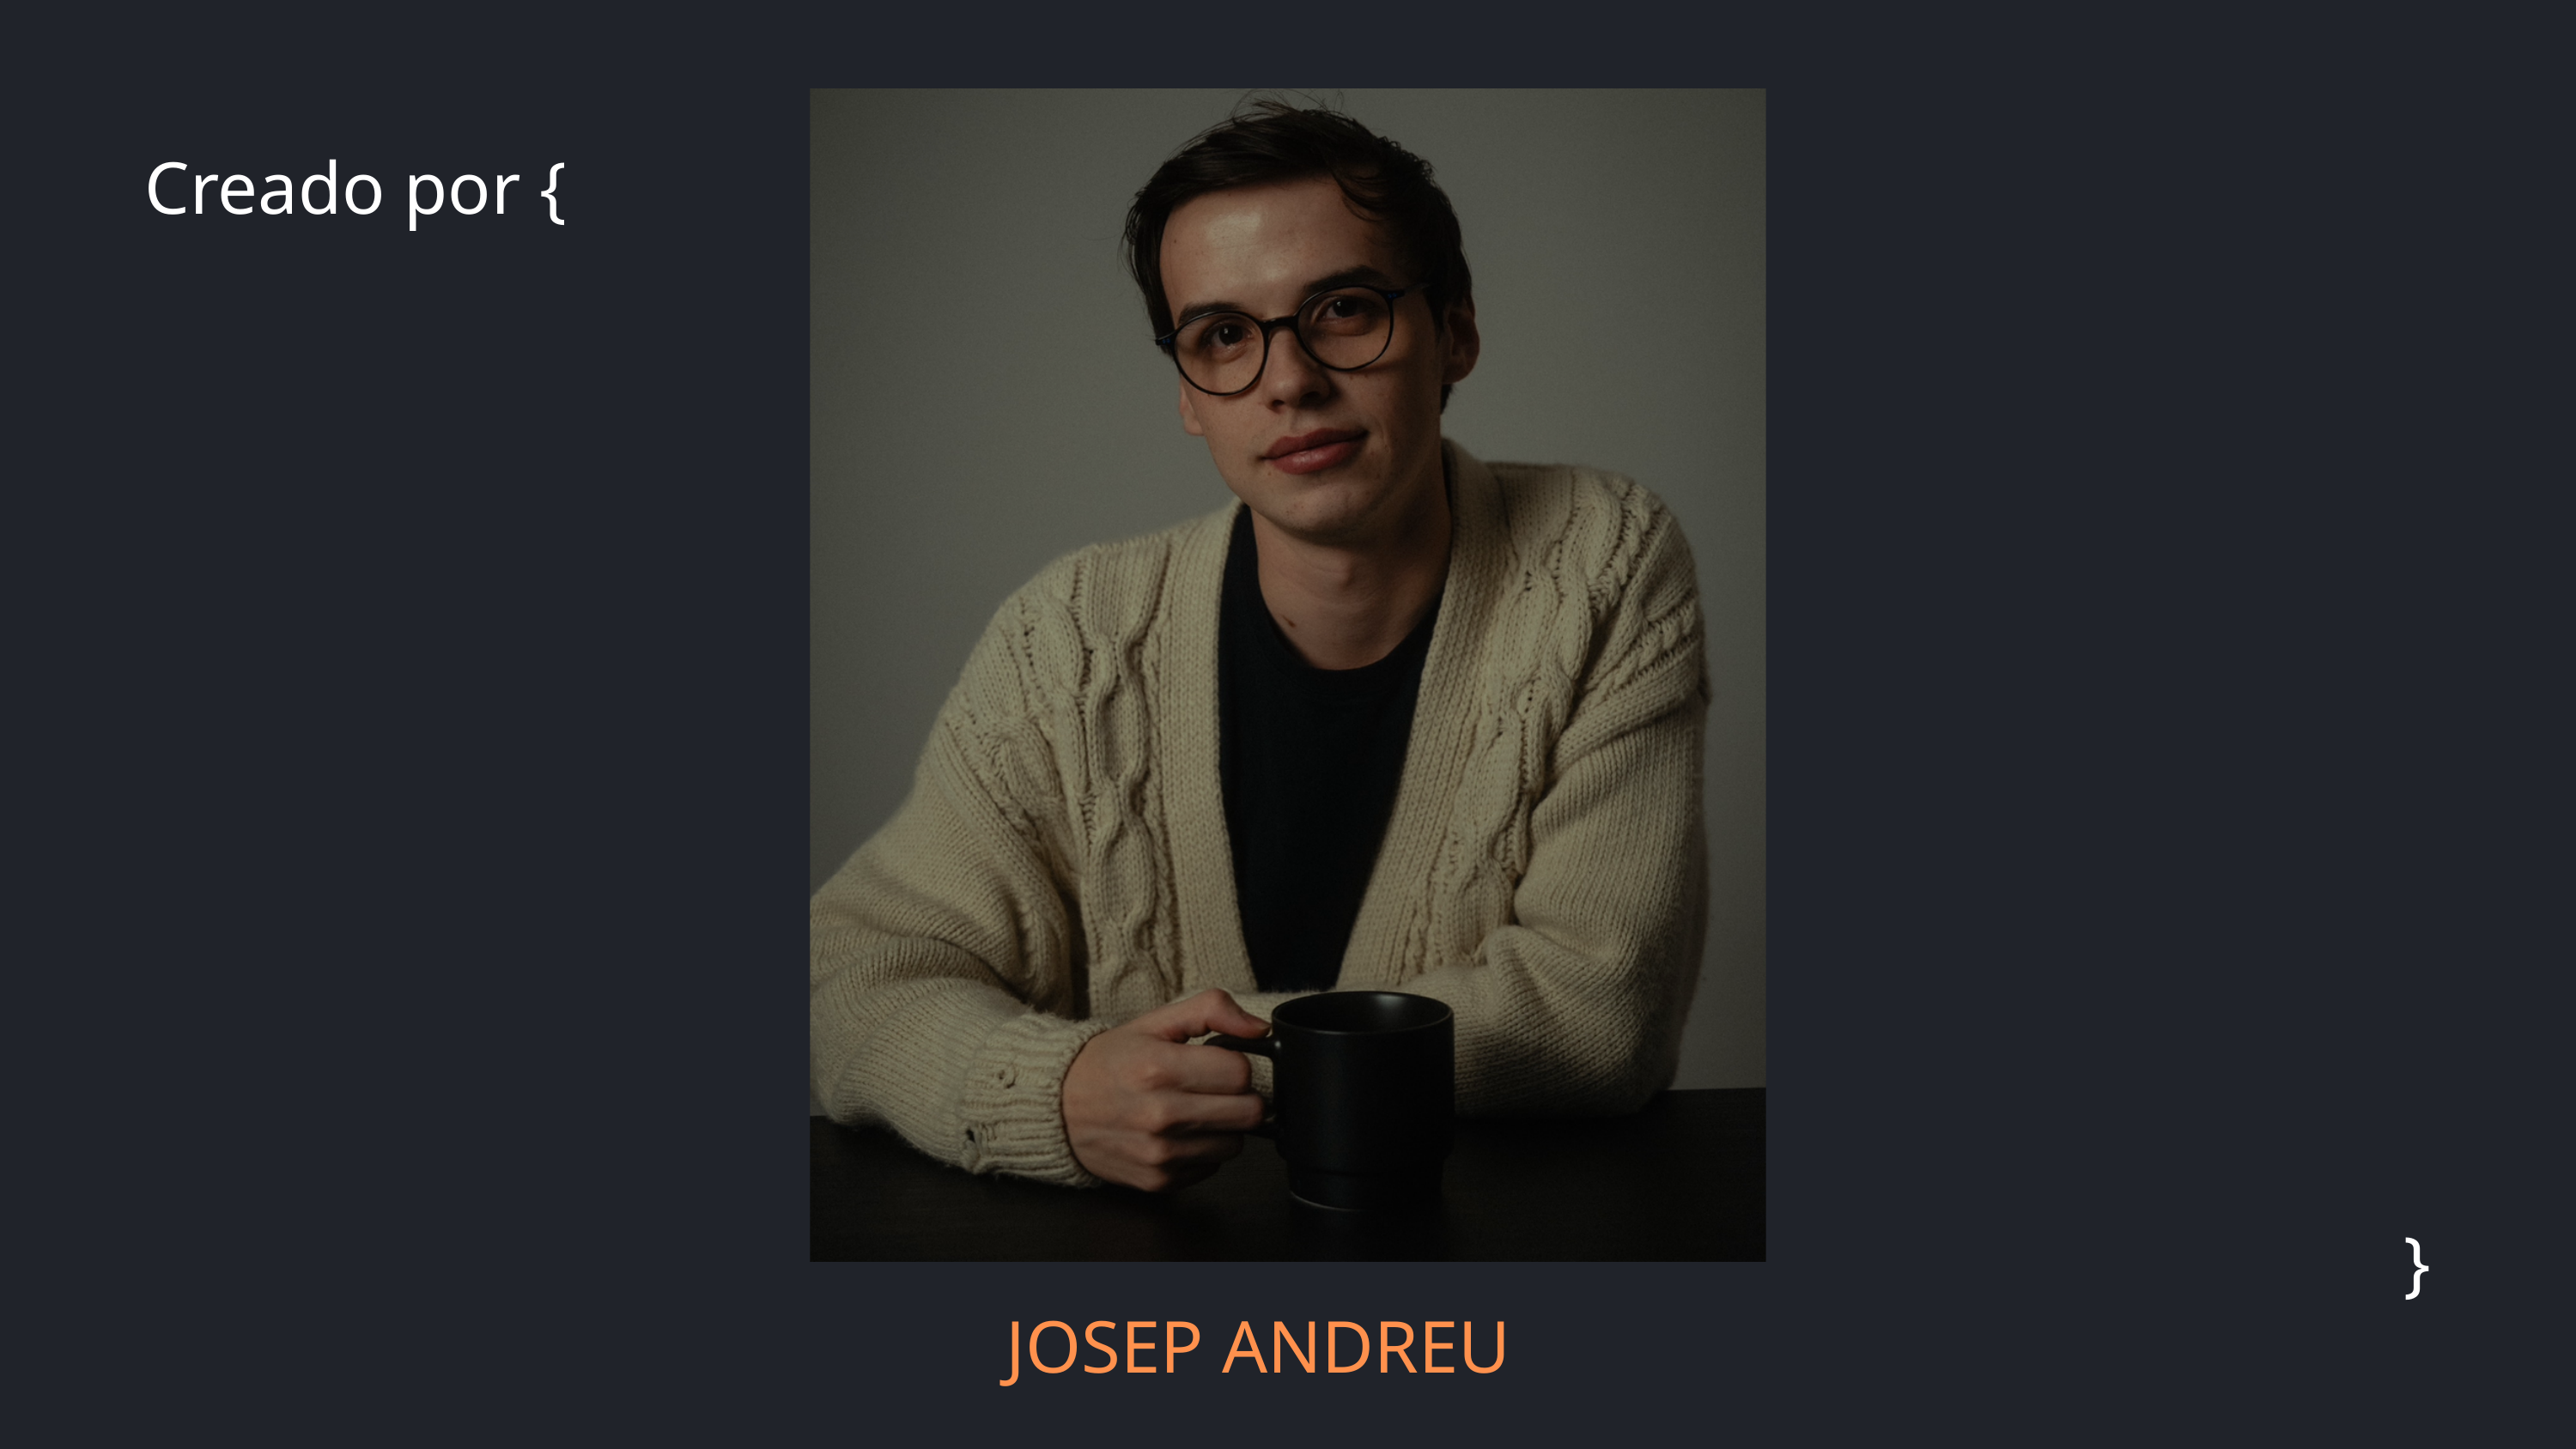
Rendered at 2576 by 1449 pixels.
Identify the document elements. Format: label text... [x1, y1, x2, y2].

text_box JOSEP ANDREU [1005, 1307, 1651, 1388]
text_box } [2332, 1222, 2432, 1304]
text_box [810, 88, 1766, 1262]
text_box Creado por { [144, 147, 805, 229]
